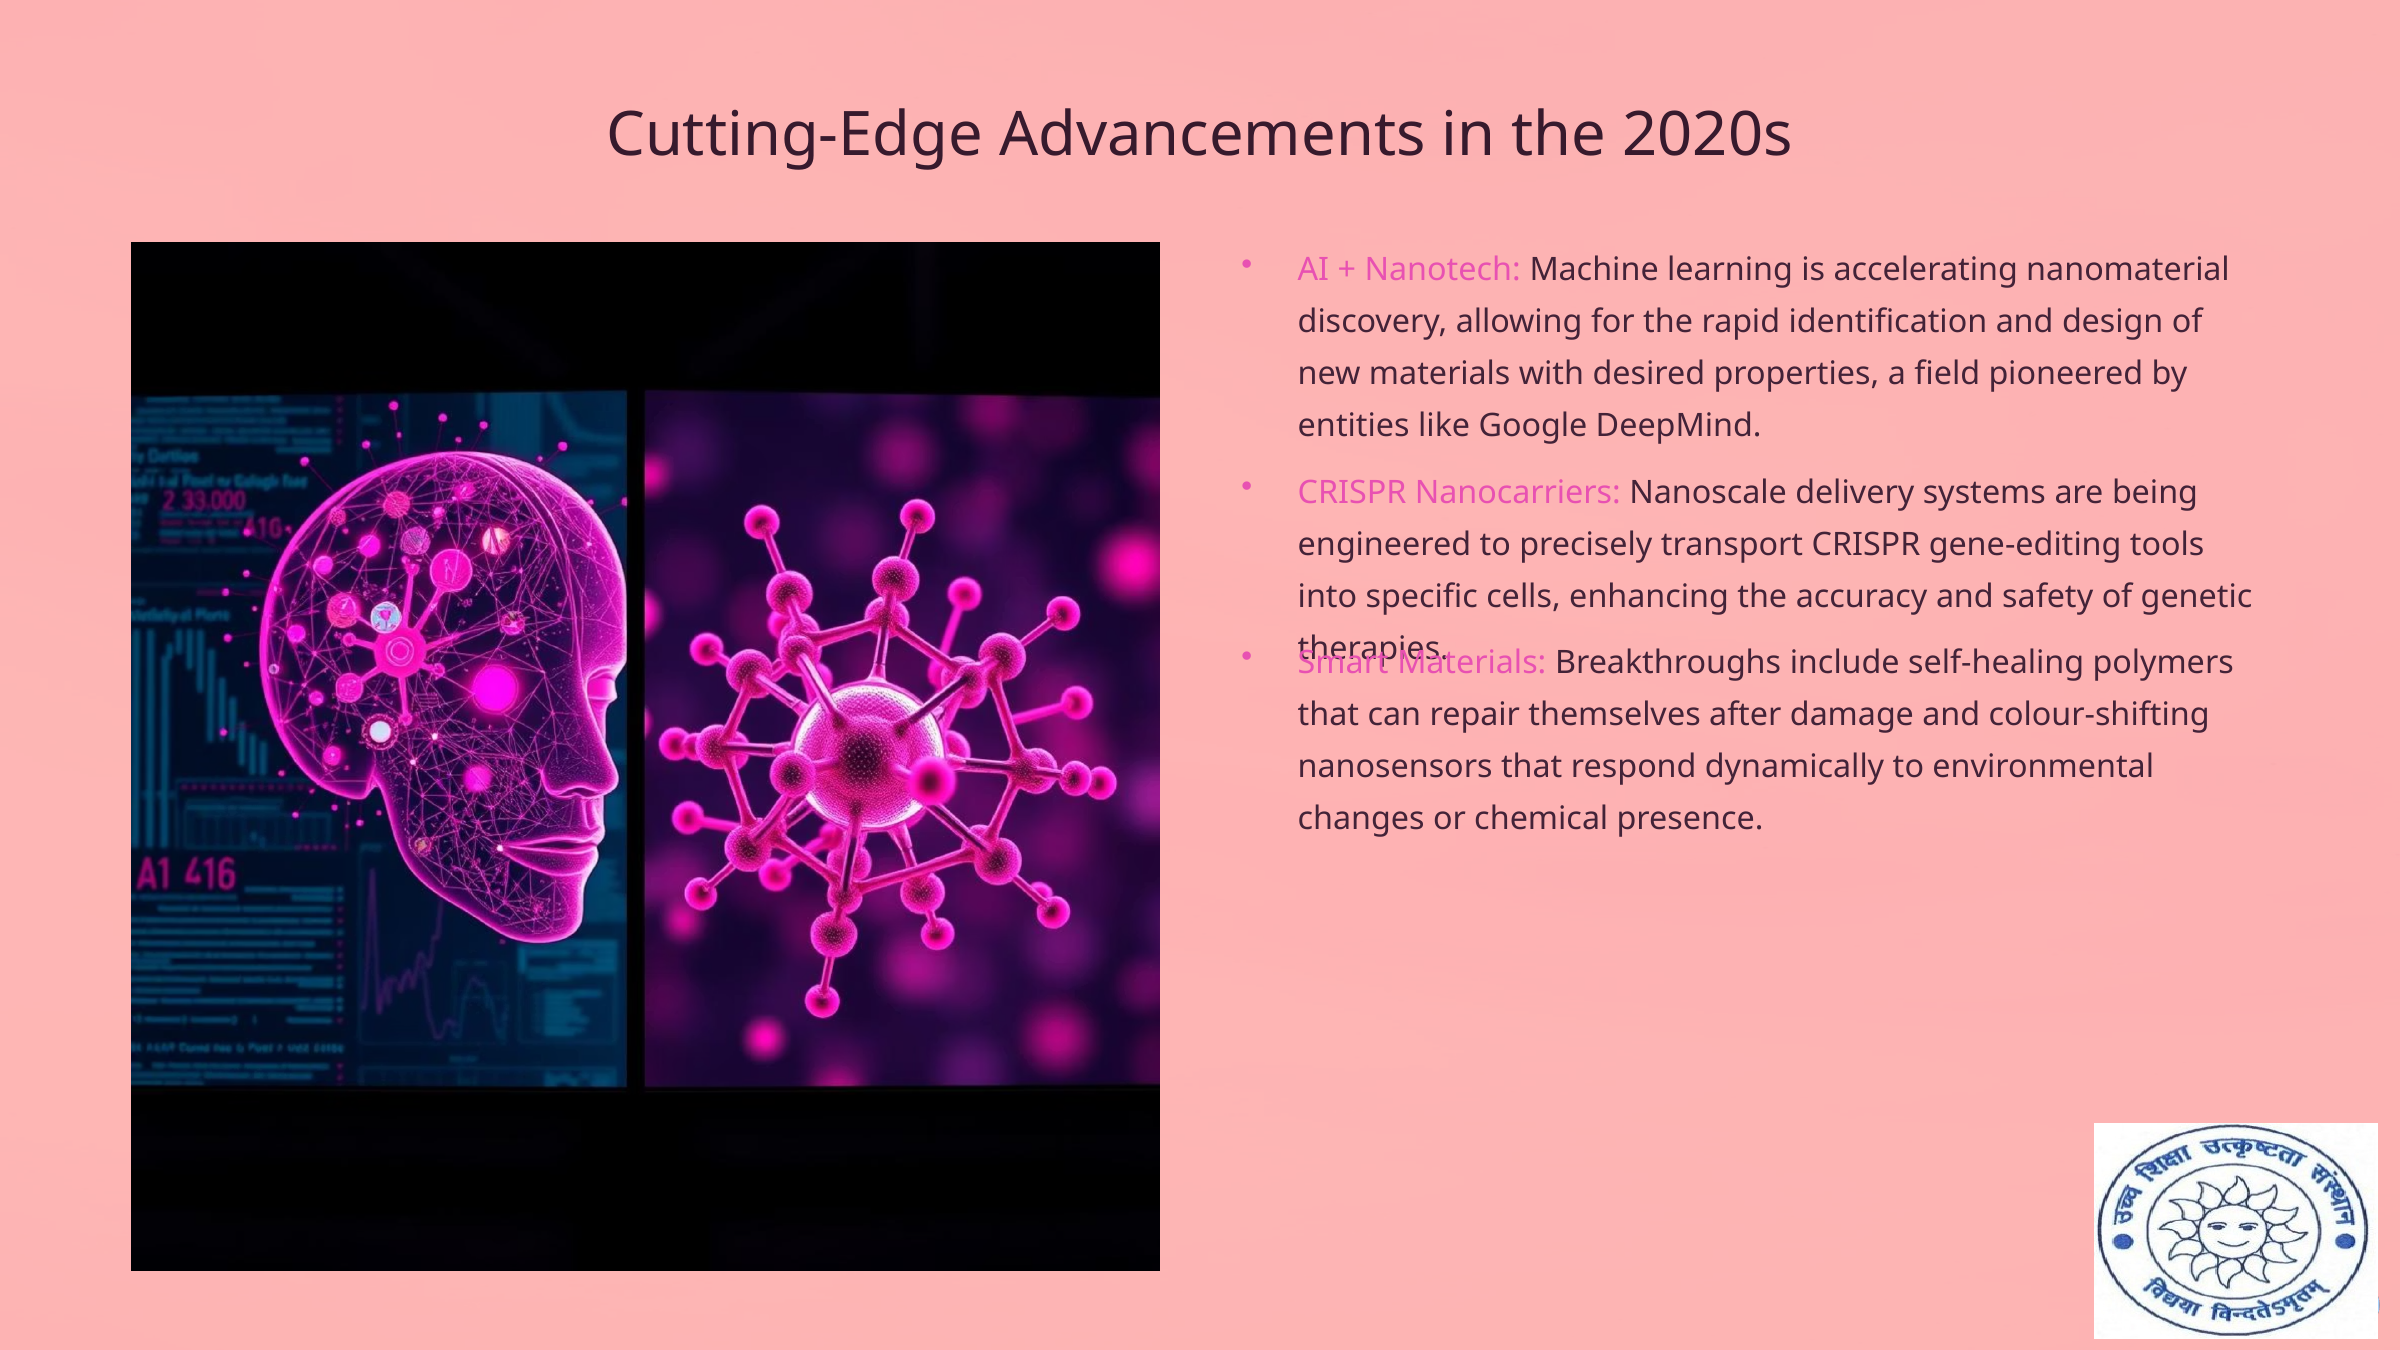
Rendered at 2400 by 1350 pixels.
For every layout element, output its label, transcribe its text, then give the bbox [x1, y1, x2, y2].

text_box AI + Nanotech: Machine learning is accelerating nanomaterial discovery, allowing for the rapid identification and design of new materials with desired properties, a field pioneered by entities like Google DeepMind. [1241, 235, 2270, 447]
text_box Cutting-Edge Advancements in the 2020s [570, 90, 1830, 169]
text_box CRISPR Nanocarriers: Nanoscale delivery systems are being engineered to precisely transport CRISPR gene-editing tools into specific cells, enhancing the accuracy and safety of genetic therapies. [1241, 457, 2270, 616]
picture [2094, 1123, 2389, 1339]
picture [131, 242, 1160, 1271]
text_box Smart Materials: Breakthroughs include self-healing polymers that can repair themselves after damage and colour-shifting nanosensors that respond dynamically to environmental changes or chemical presence. [1241, 627, 2270, 786]
